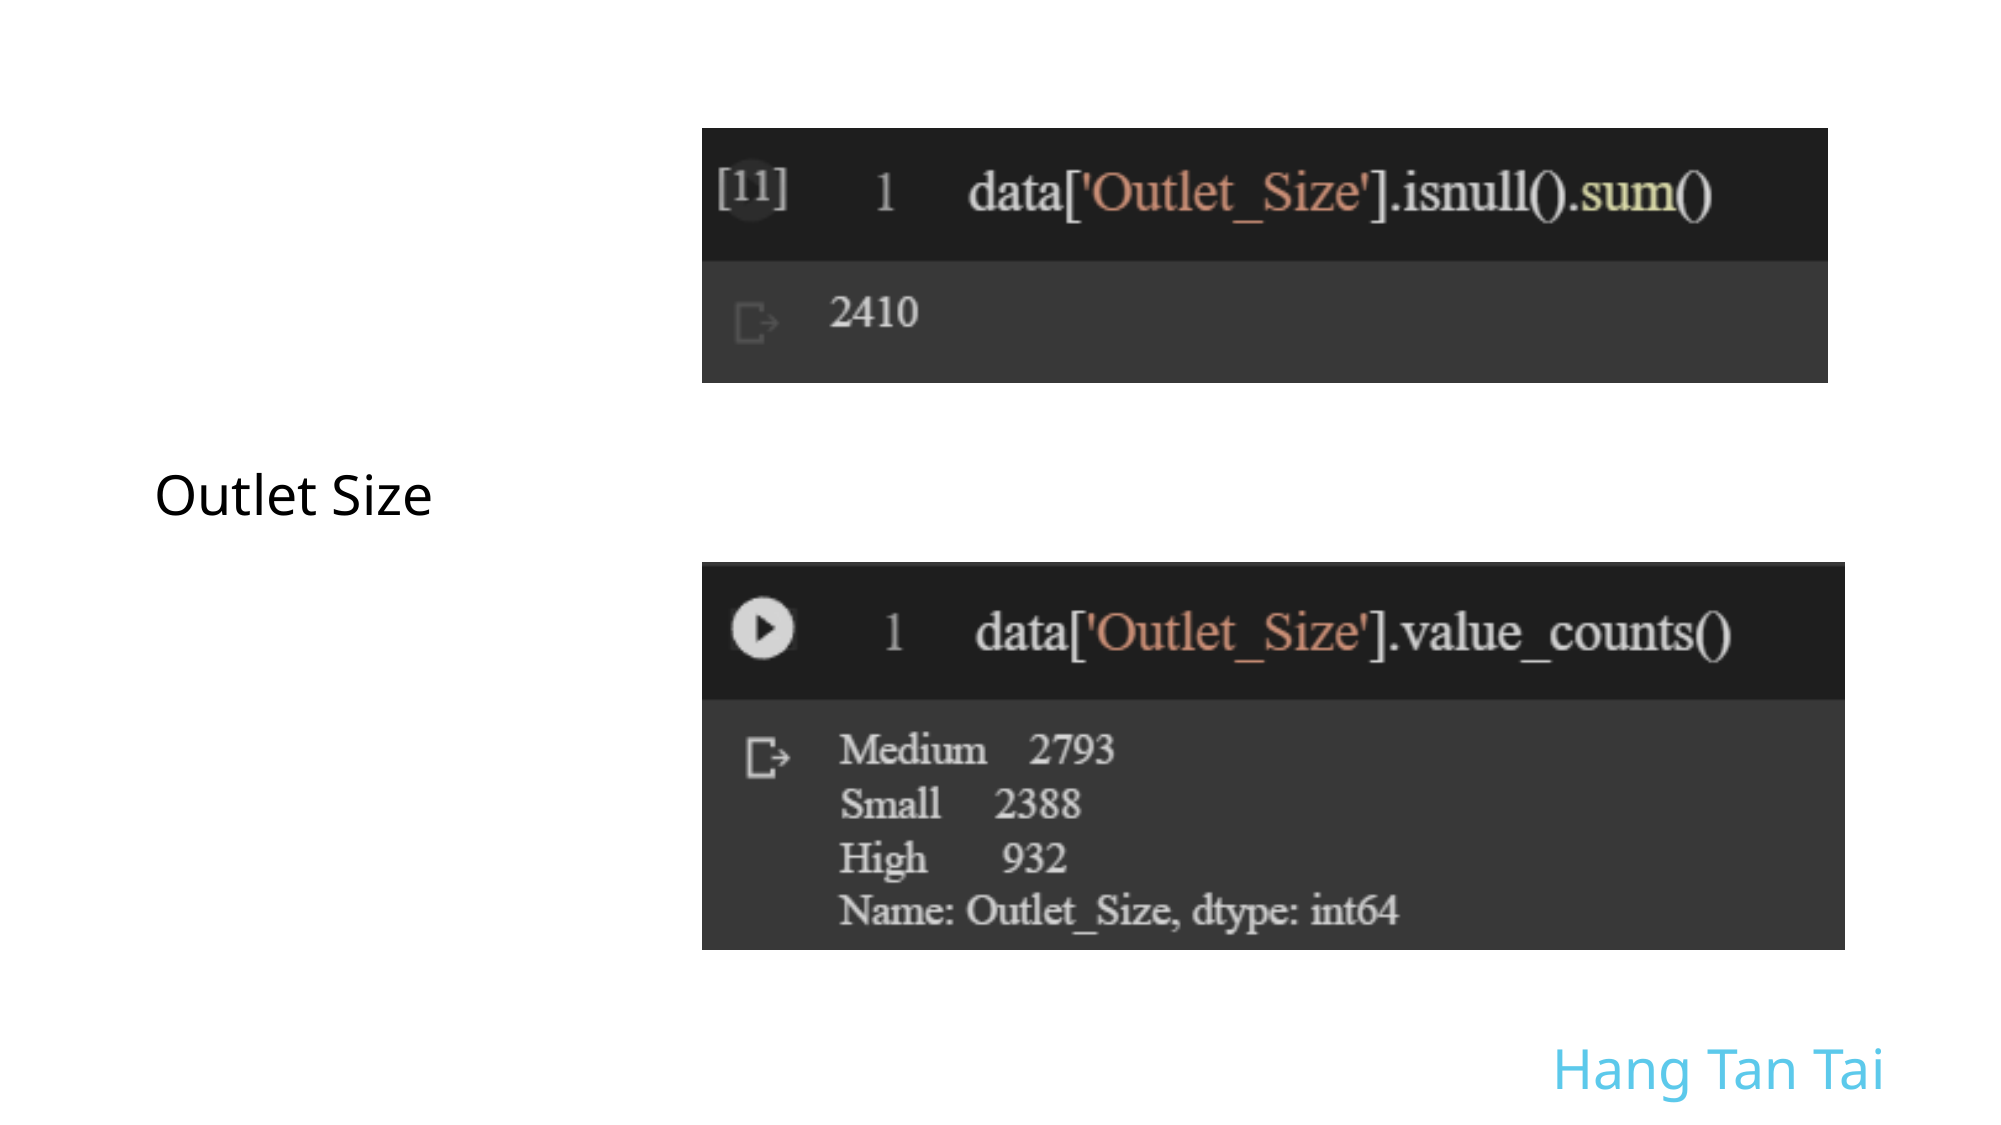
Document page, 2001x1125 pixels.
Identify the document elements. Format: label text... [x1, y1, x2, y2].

text_box Hang Tan Tai [1537, 1027, 2000, 1109]
picture [702, 562, 1845, 950]
picture [702, 128, 1828, 383]
text_box Outlet Size [139, 453, 603, 535]
